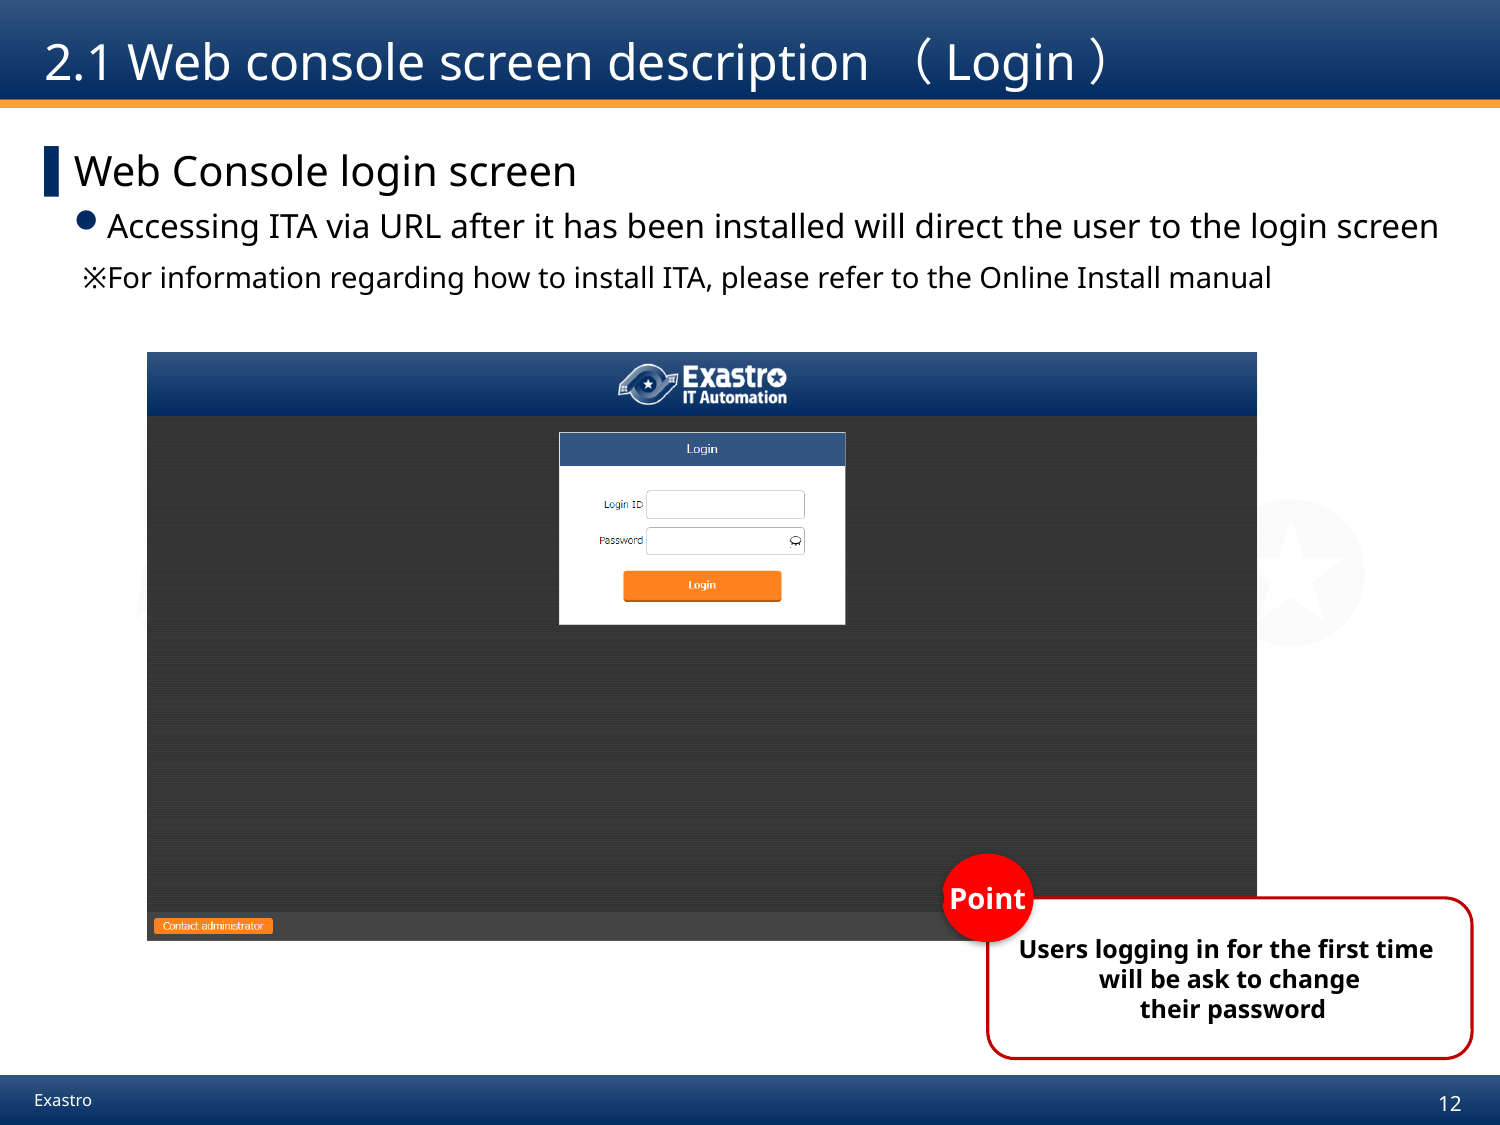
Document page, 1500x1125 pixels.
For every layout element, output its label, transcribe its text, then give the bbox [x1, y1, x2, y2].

title 2.1 Web console screen description（Login） [29, 18, 1471, 96]
picture [147, 352, 1259, 941]
picture [0, 0, 1500, 1125]
list Web Console login screen Accessing ITA via URL after it has been installed will direct the user to the login screen ※For information regarding how to install ITA, please refer to the Online Install manual [29, 137, 1500, 1059]
text_box Users logging in for the first time will be ask to change their password [987, 897, 1473, 1059]
